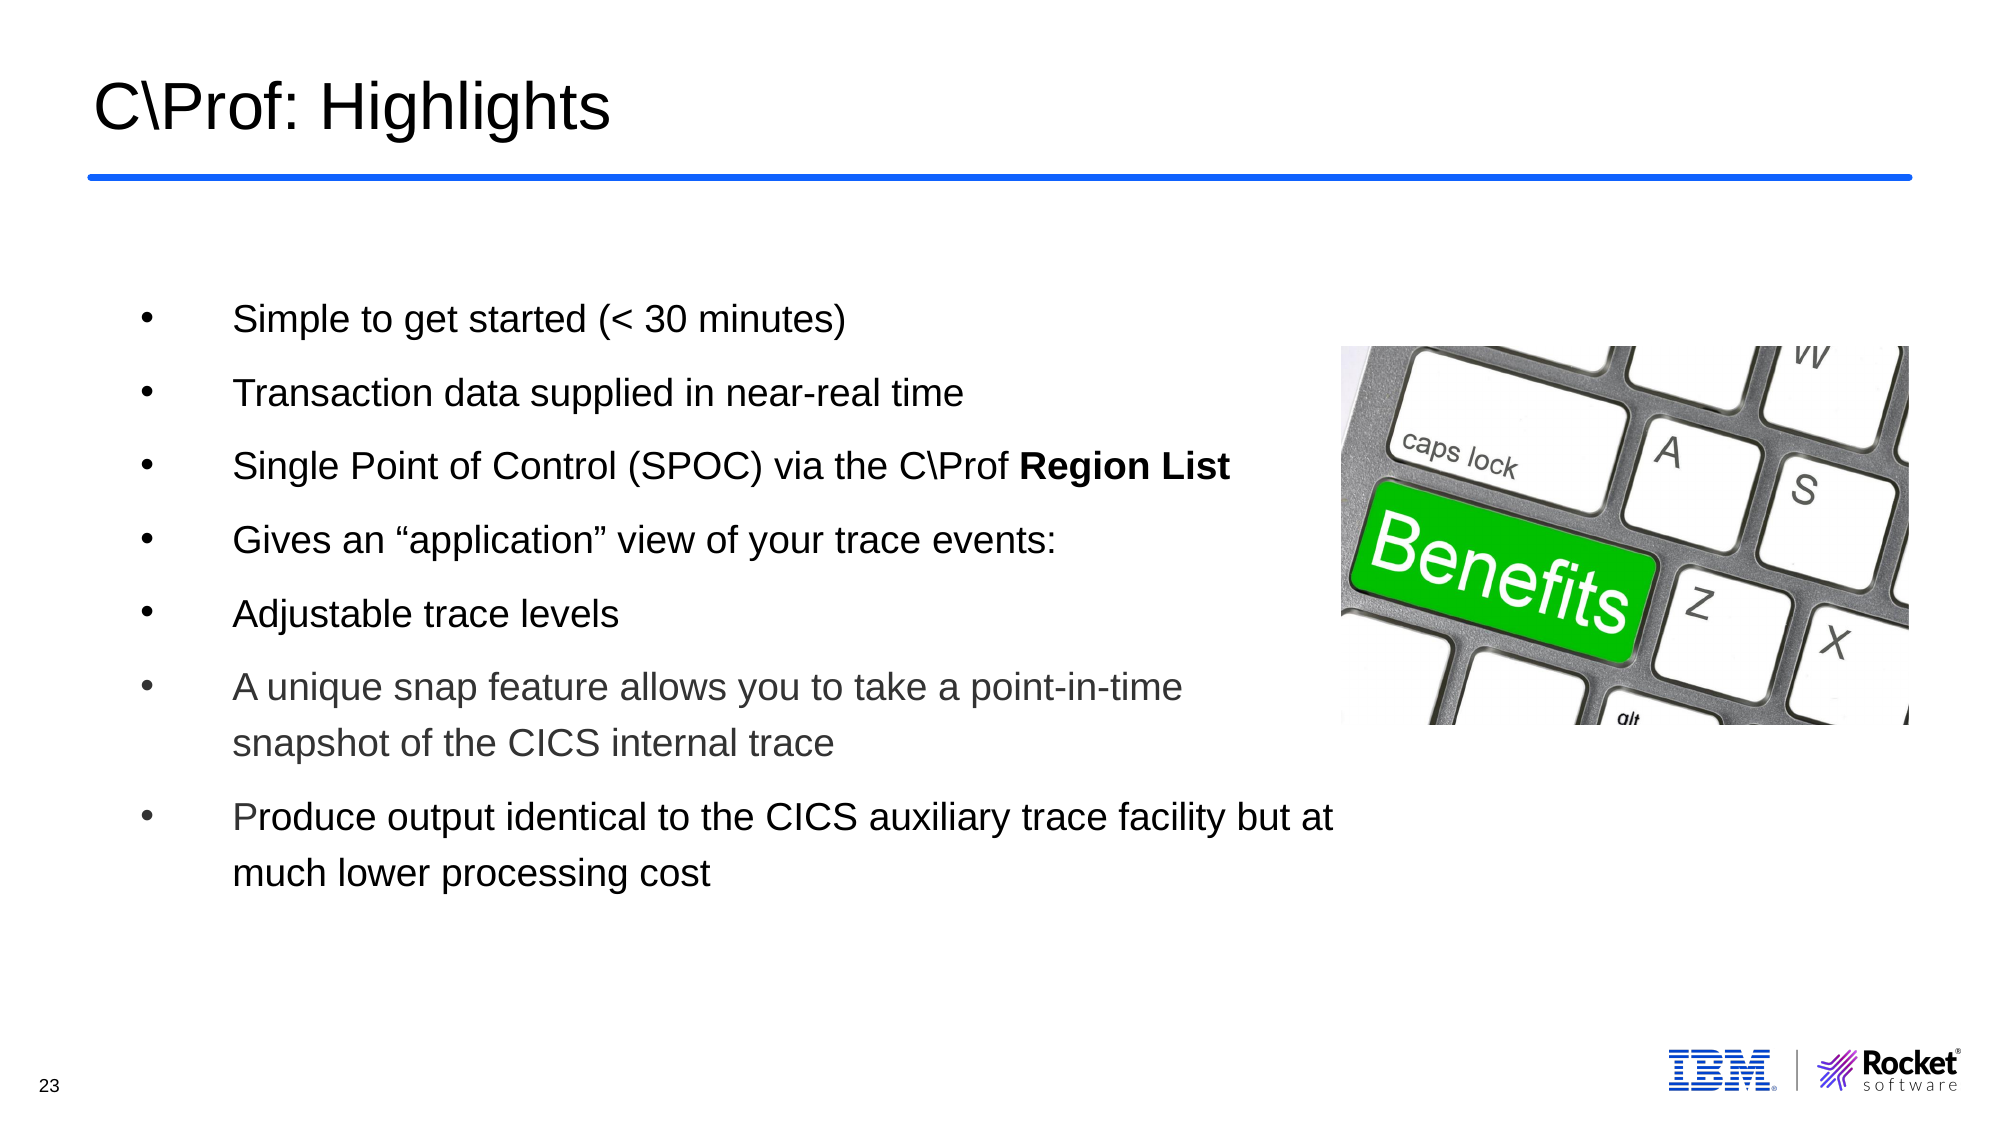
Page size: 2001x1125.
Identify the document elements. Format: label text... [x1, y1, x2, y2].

text_box Simple to get started (< 30 minutes) Transaction data supplied in near-real time Single Point of Control (SPOC) via the C\Prof Region List Gives an “application” view of your trace events: Adjustable trace levels A unique snap feature allows you to take a point-in-time snapshot of the CICS internal trace Produce output identical to the CICS auxiliary trace facility but at much lower processing cost [91, 277, 1365, 957]
title C\Prof: Highlights [93, 56, 1909, 159]
picture [1341, 346, 1909, 725]
picture [1669, 1048, 1961, 1091]
